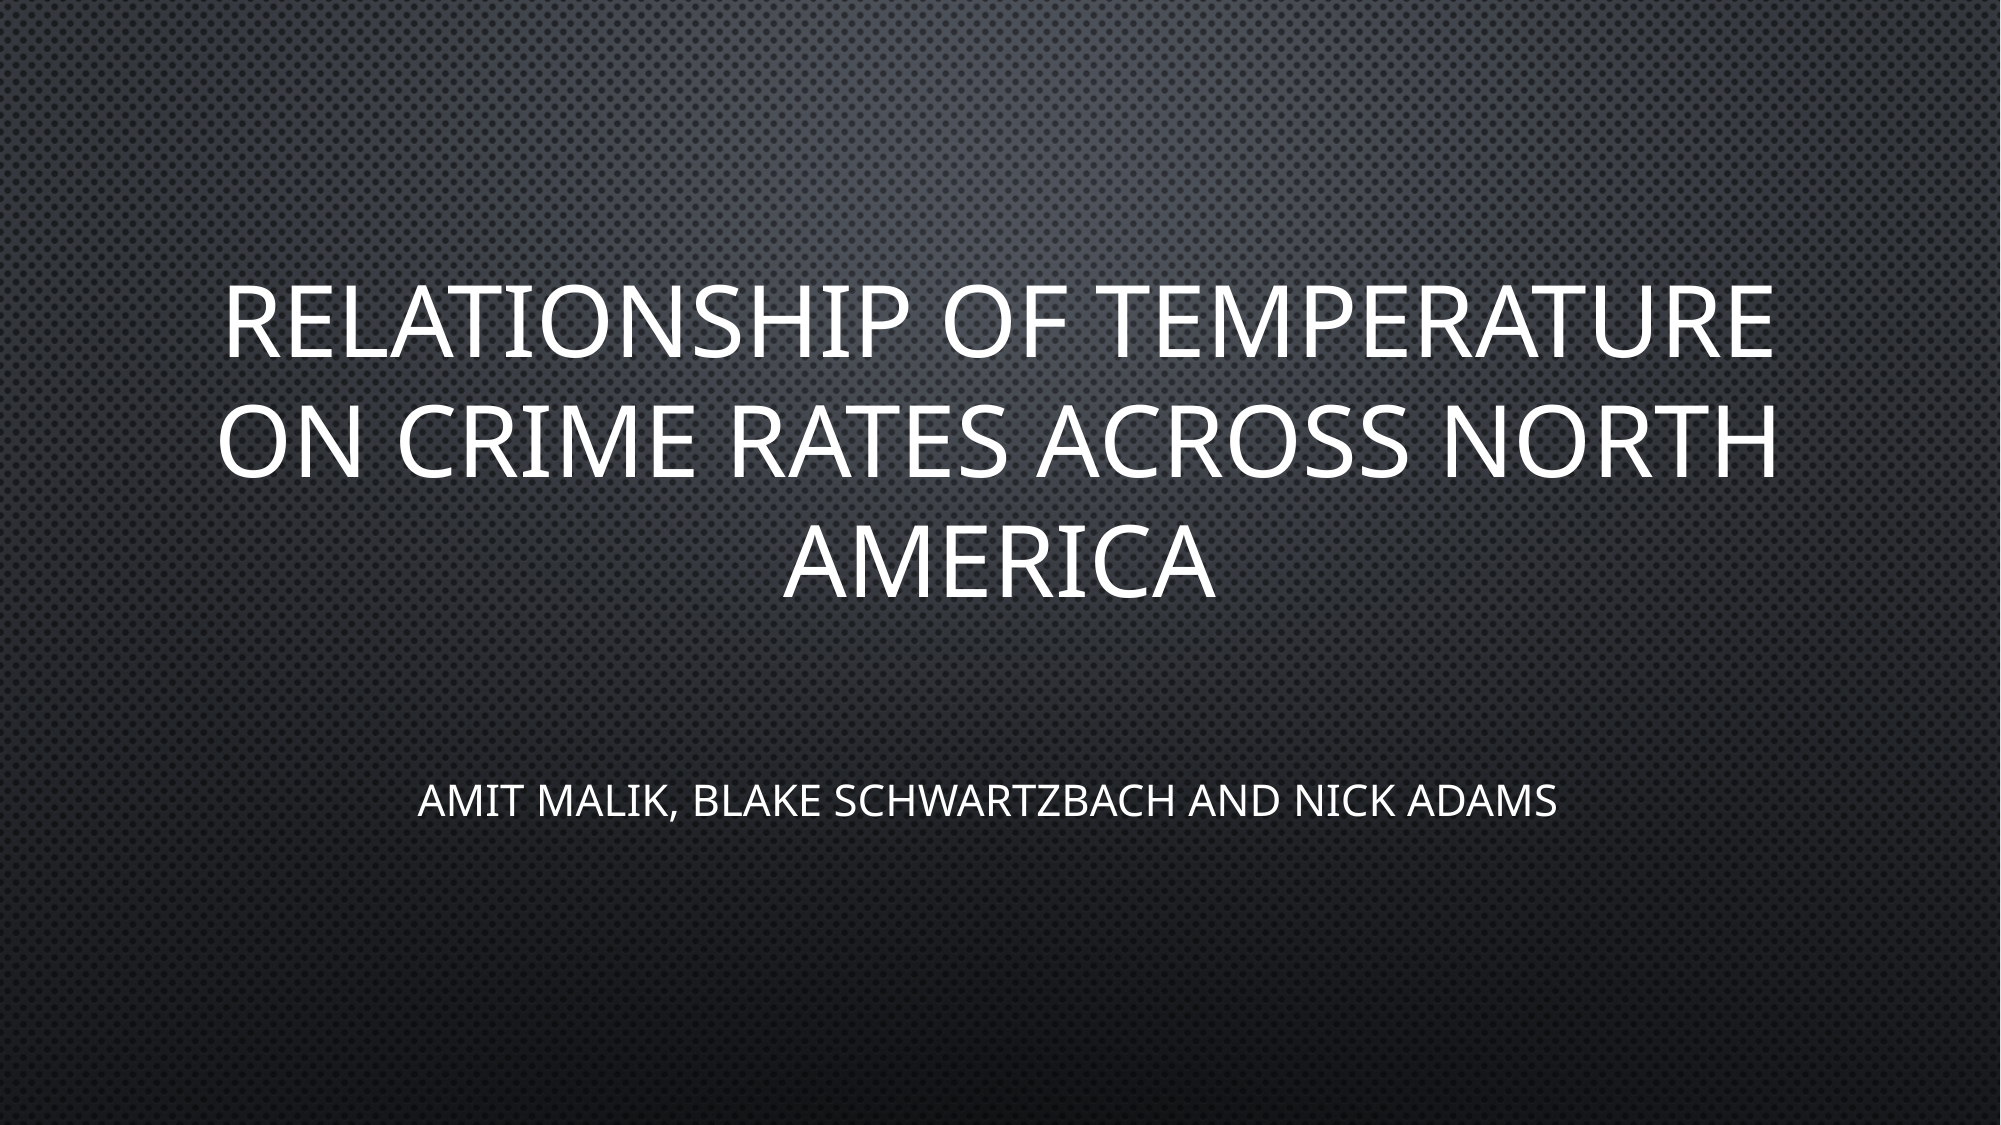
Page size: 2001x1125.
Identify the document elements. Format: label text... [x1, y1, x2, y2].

subtitle Amit Malik, Blake Schwartzbach and Nick Adams [276, 765, 1700, 1078]
title Relationship of Temperature on Crime Rates Across North America [189, 99, 1810, 625]
